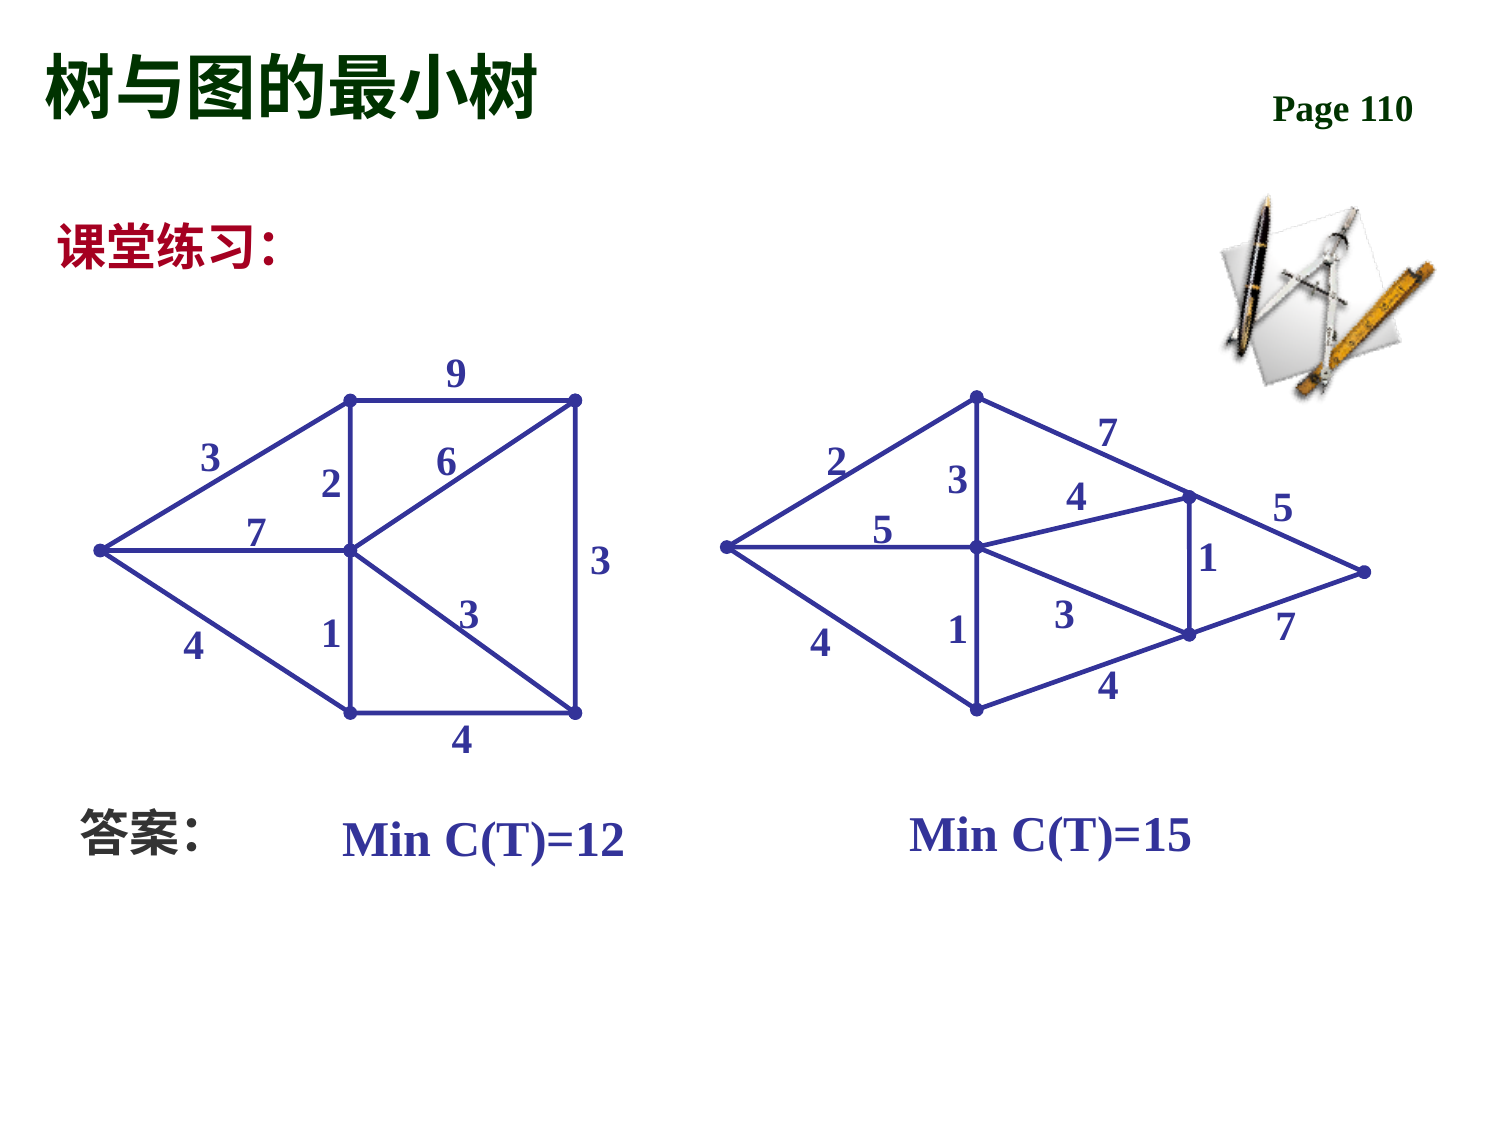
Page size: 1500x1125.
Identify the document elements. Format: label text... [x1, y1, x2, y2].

text_box 答案： [64, 782, 278, 870]
title 树与图的最小树 [29, 18, 1235, 136]
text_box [99, 337, 632, 770]
picture [1176, 161, 1446, 410]
list 课堂练习： [41, 208, 325, 291]
text_box Min C(T)=15 [832, 794, 1270, 870]
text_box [726, 396, 1365, 717]
text_box Min C(T)=12 [265, 798, 703, 874]
